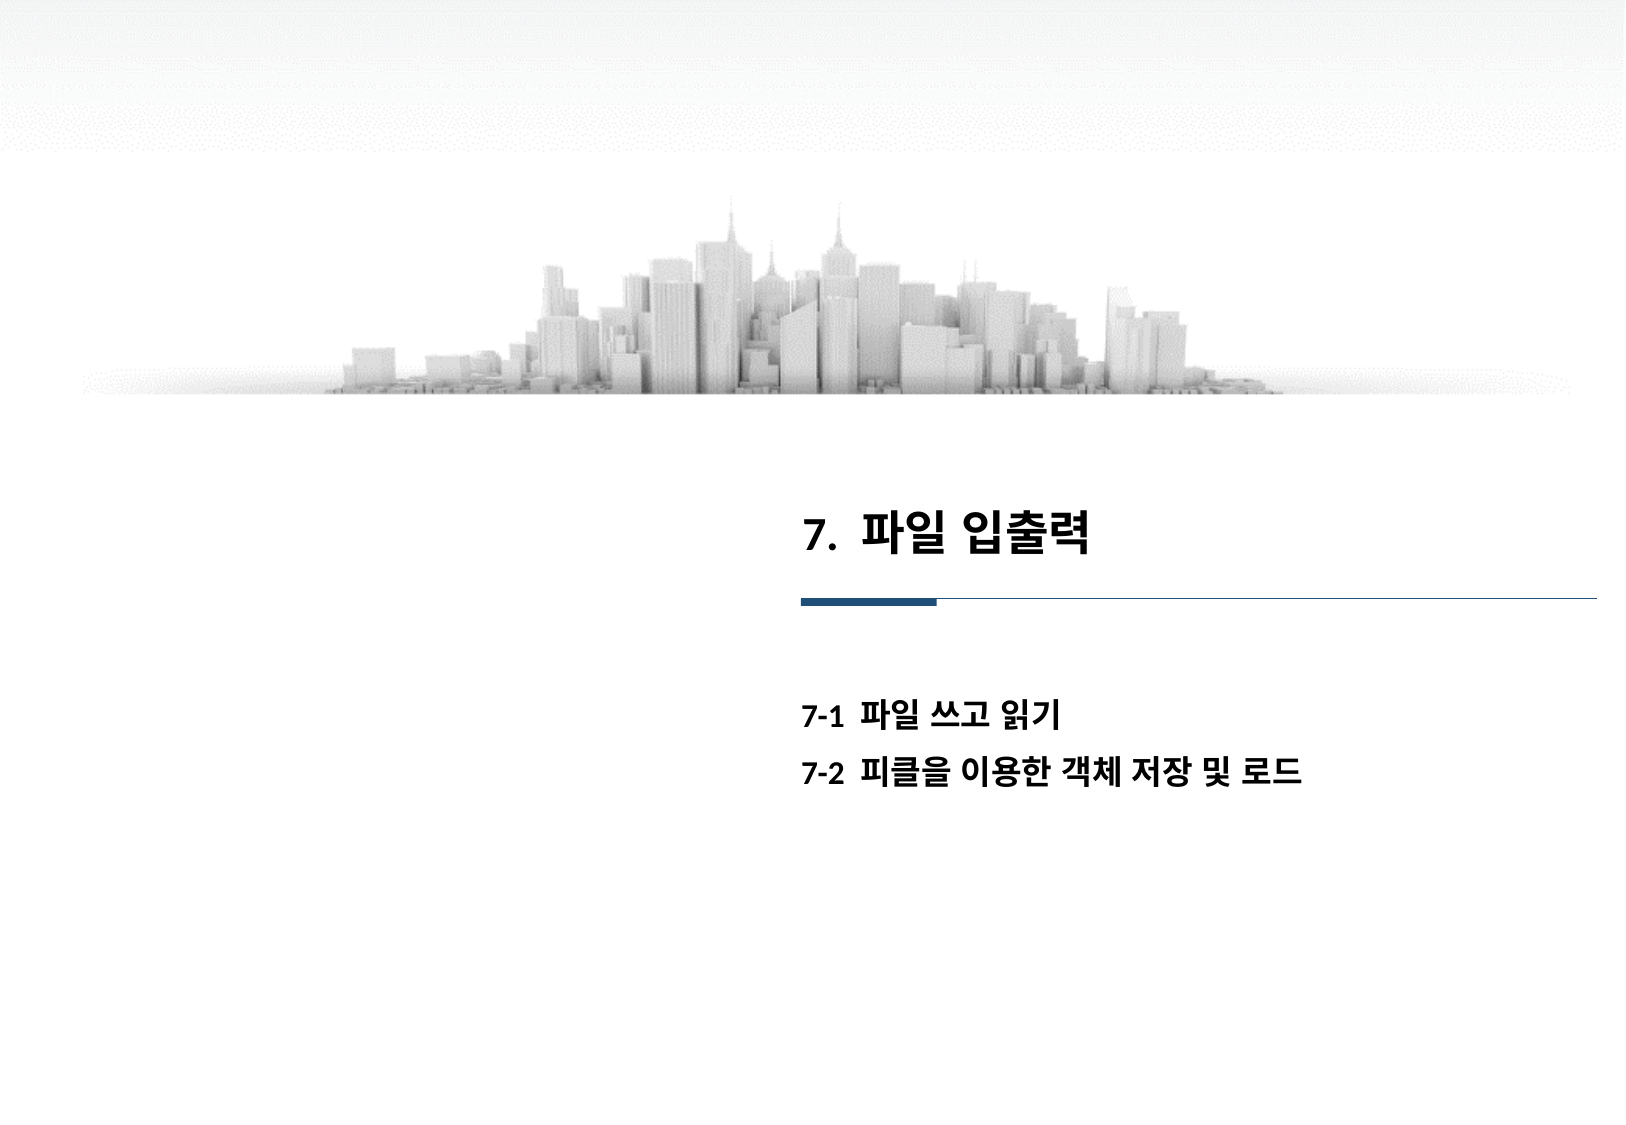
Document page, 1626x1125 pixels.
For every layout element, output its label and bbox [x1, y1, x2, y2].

list [802, 509, 1531, 561]
picture [0, 0, 1625, 715]
list [801, 694, 1534, 793]
